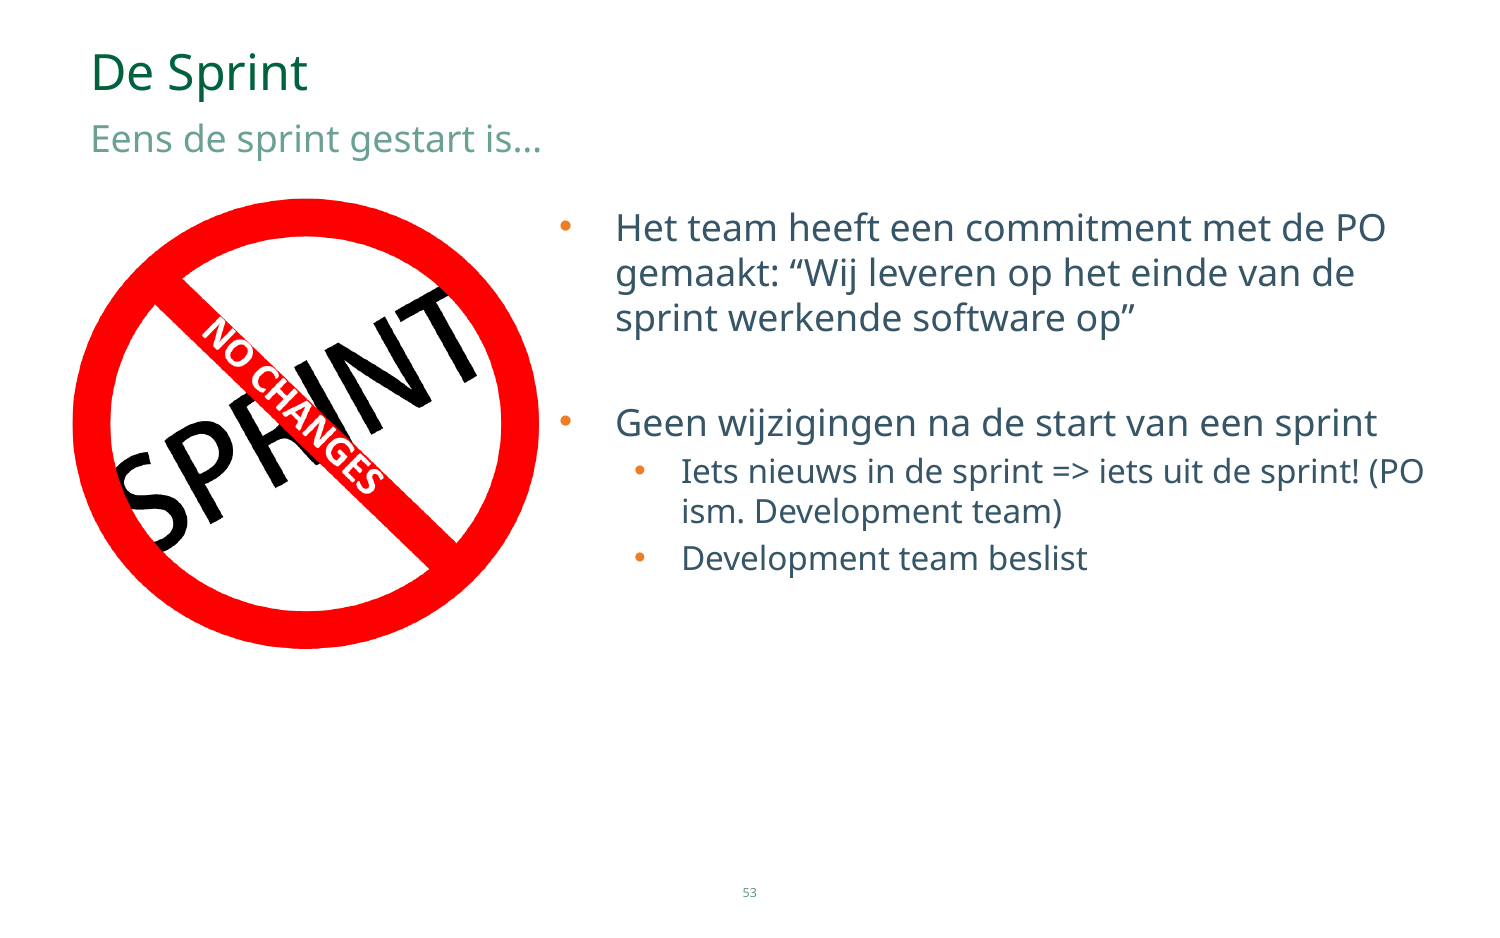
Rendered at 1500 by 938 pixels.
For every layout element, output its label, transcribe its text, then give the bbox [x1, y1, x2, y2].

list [0, 189, 621, 697]
list Eens de sprint gestart is… [75, 107, 1207, 169]
title De Sprint [75, 31, 1207, 107]
slide_number 53 [711, 868, 789, 919]
list Het team heeft een commitment met de PO gemaakt: “Wij leveren op het einde van de sprint werkende software op” Geen wijzigingen na de start van een sprint Iets nieuws in de sprint => iets uit de sprint! (PO ism. Development team) Development team beslist [544, 196, 1460, 816]
